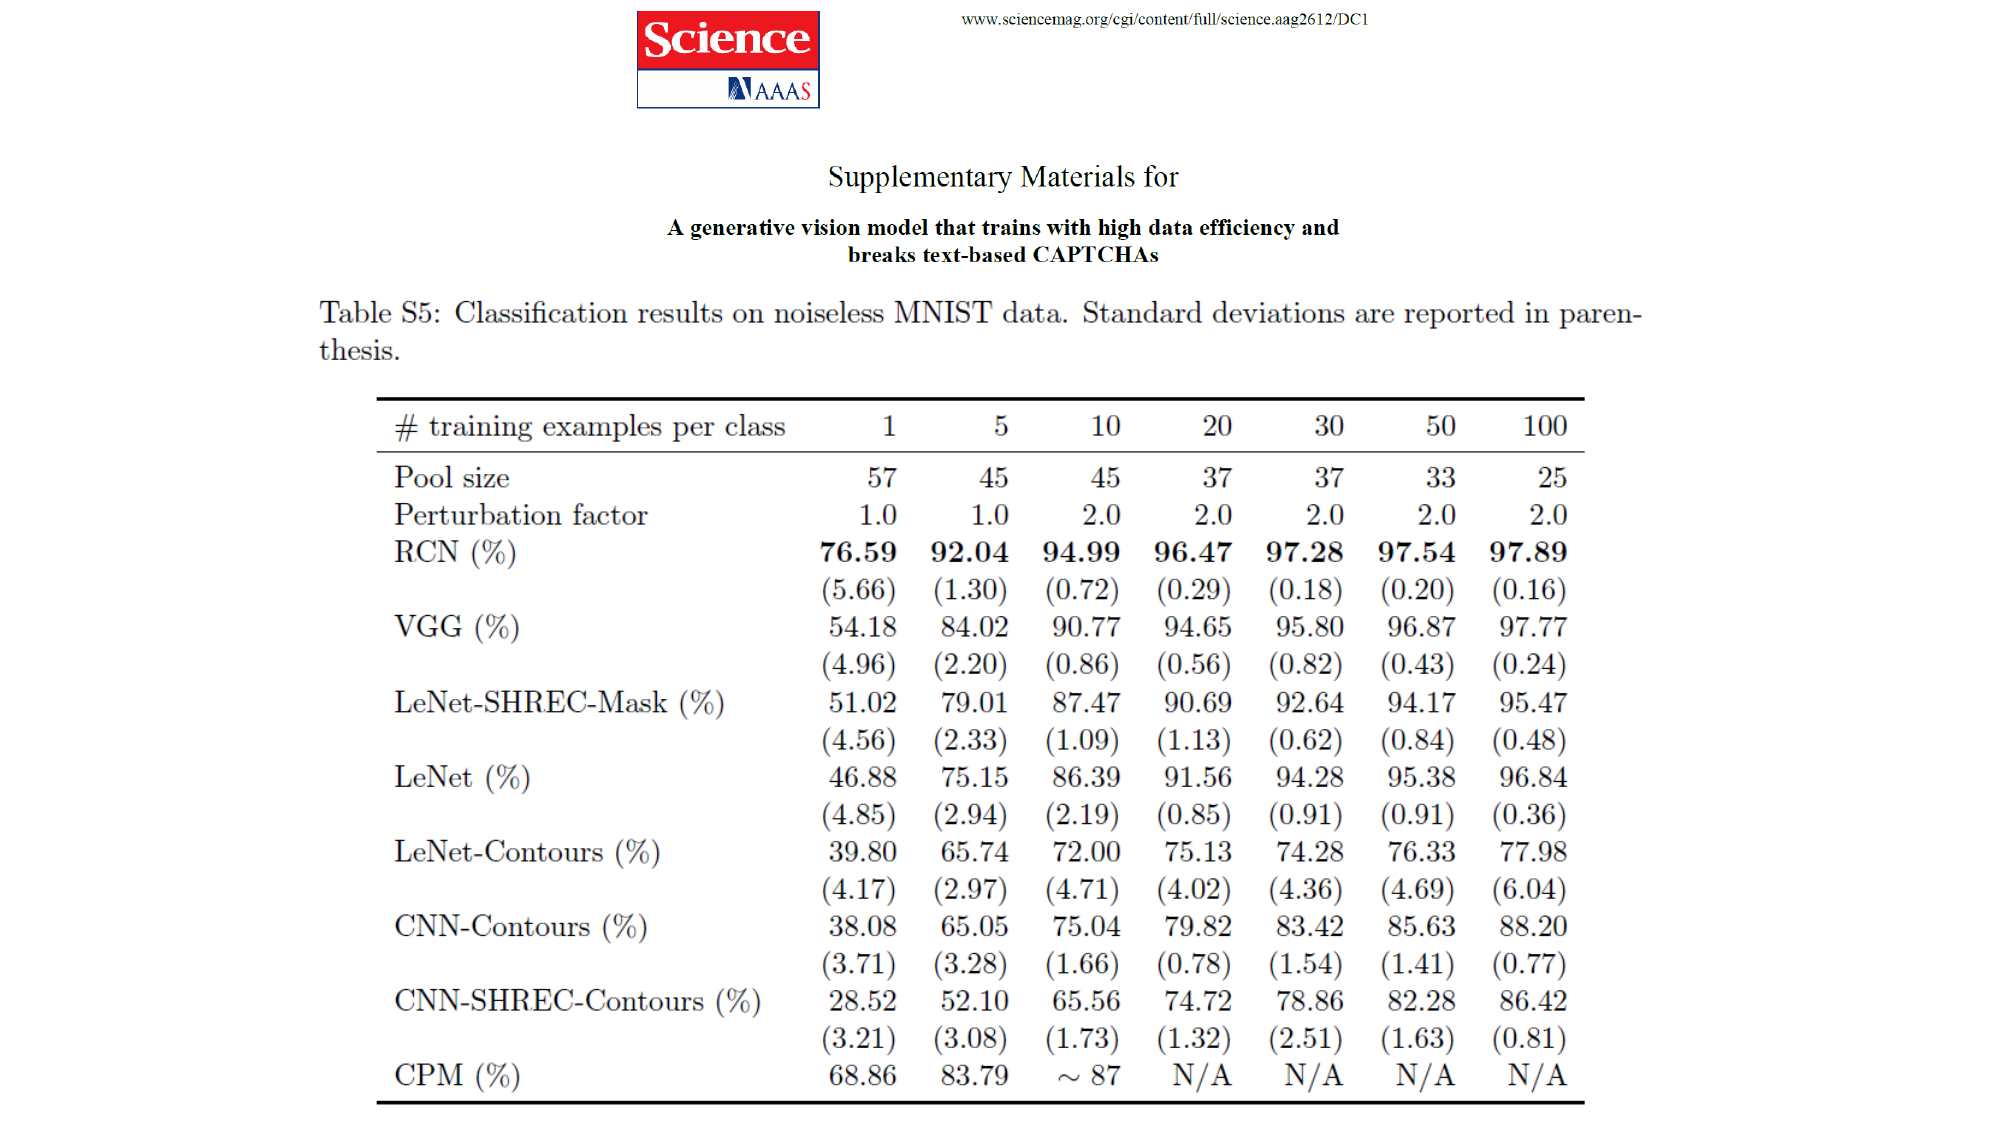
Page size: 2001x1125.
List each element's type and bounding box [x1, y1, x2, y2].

picture [636, 11, 1402, 278]
picture [301, 288, 1663, 1125]
